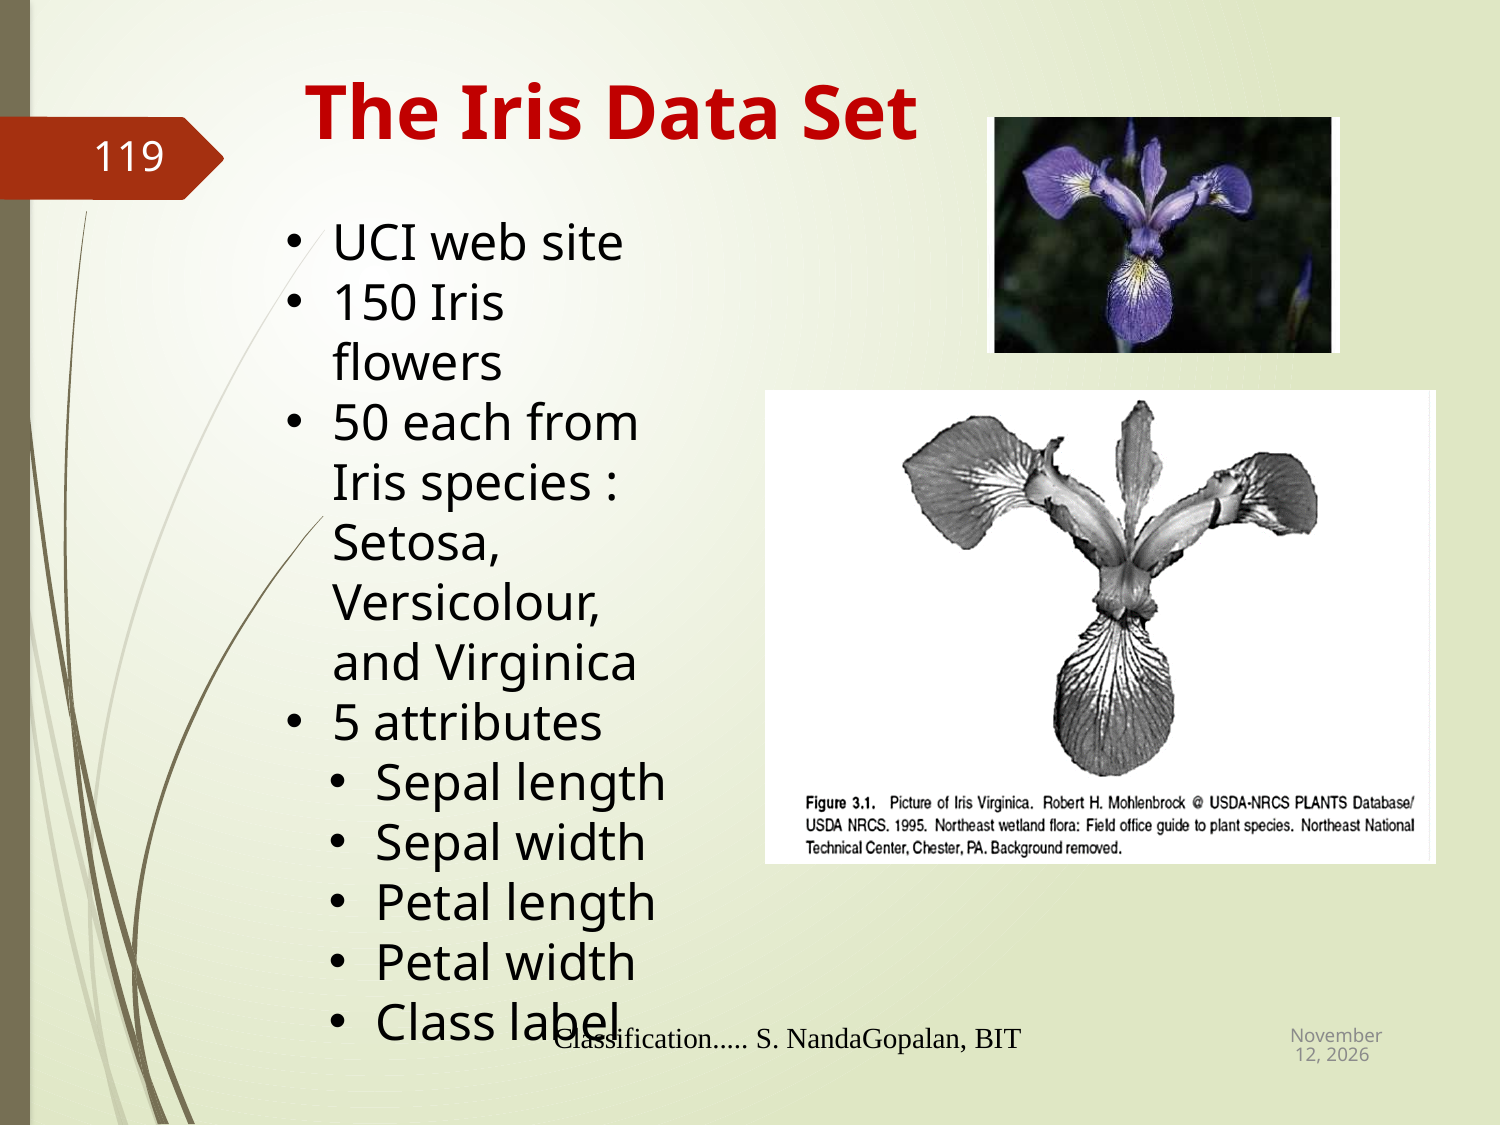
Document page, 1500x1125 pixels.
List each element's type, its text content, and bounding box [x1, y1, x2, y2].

footer Classification..... S. NandaGopalan, BIT [696, 1006, 1257, 1067]
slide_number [1275, 1006, 1401, 1068]
picture [987, 117, 1340, 353]
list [765, 390, 1436, 865]
text_box UCI web site 150 Iris flowers 50 each from Iris species : Setosa, Versicolour, and Virginica 5 attributes Sepal length Sepal width Petal length Petal width Class label [270, 203, 696, 1118]
slide_number 119 [70, 129, 180, 188]
title The Iris Data Set [289, 57, 1371, 203]
